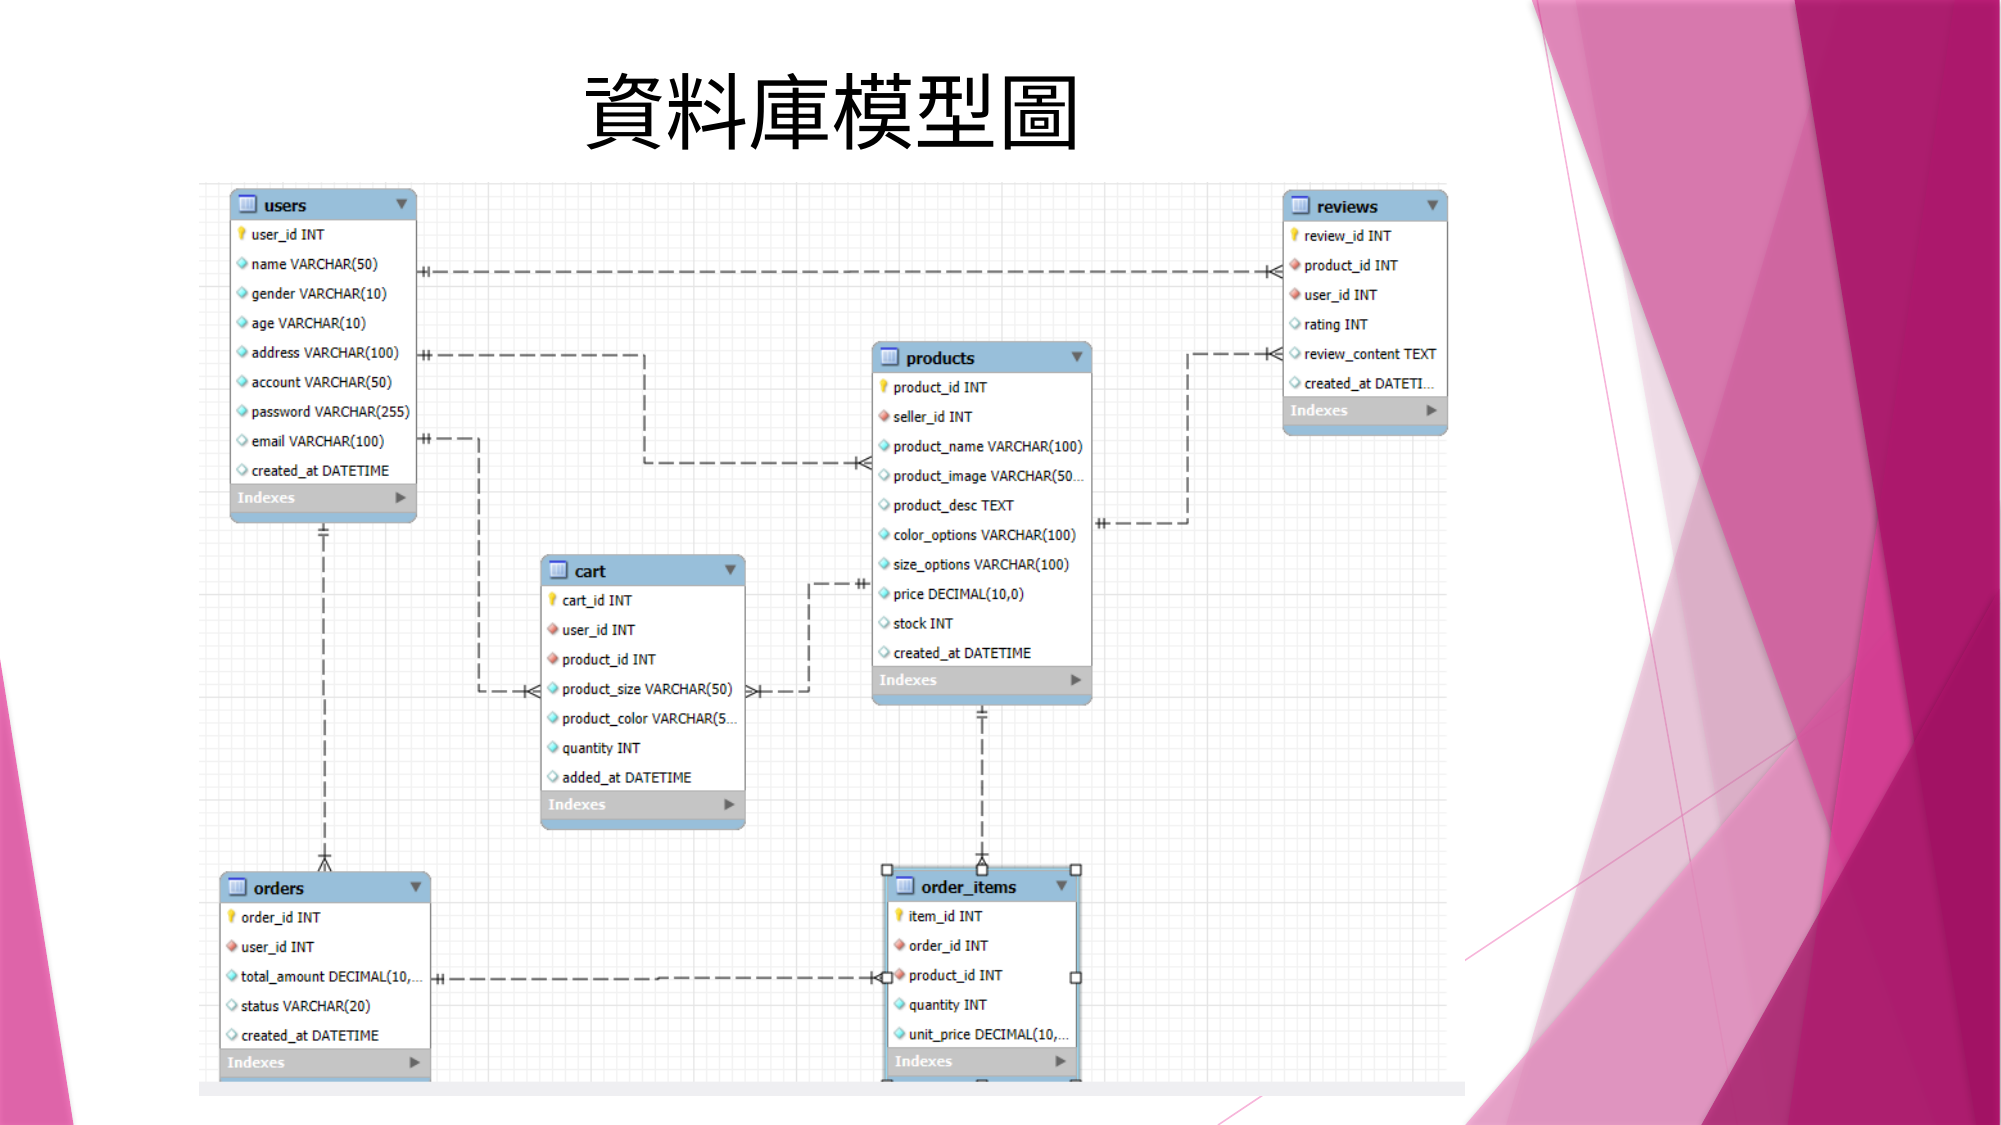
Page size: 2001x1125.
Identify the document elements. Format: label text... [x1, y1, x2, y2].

title 資料庫模型圖 [126, 52, 1537, 270]
picture [198, 182, 1465, 1097]
